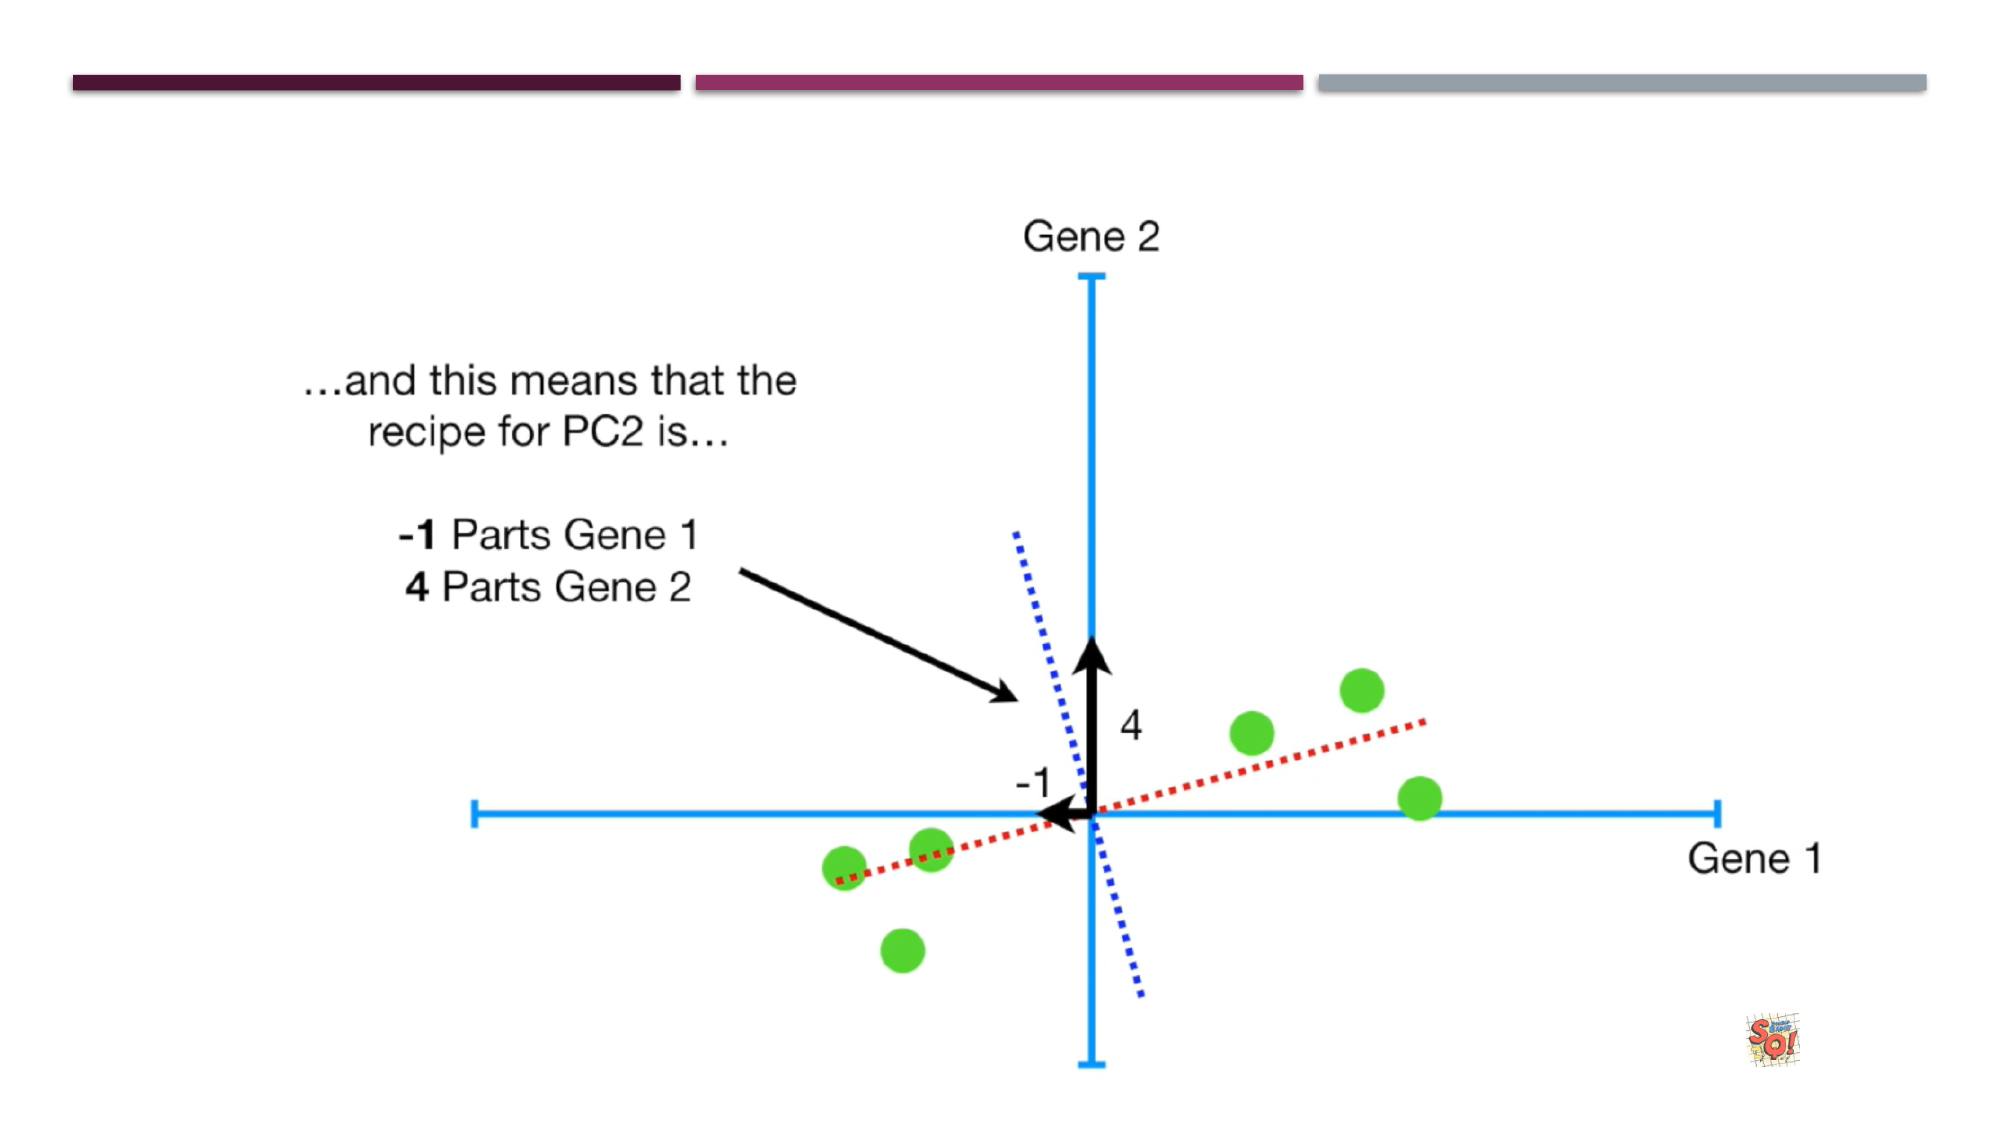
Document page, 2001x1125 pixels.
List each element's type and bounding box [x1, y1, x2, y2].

picture [104, 127, 1831, 1100]
